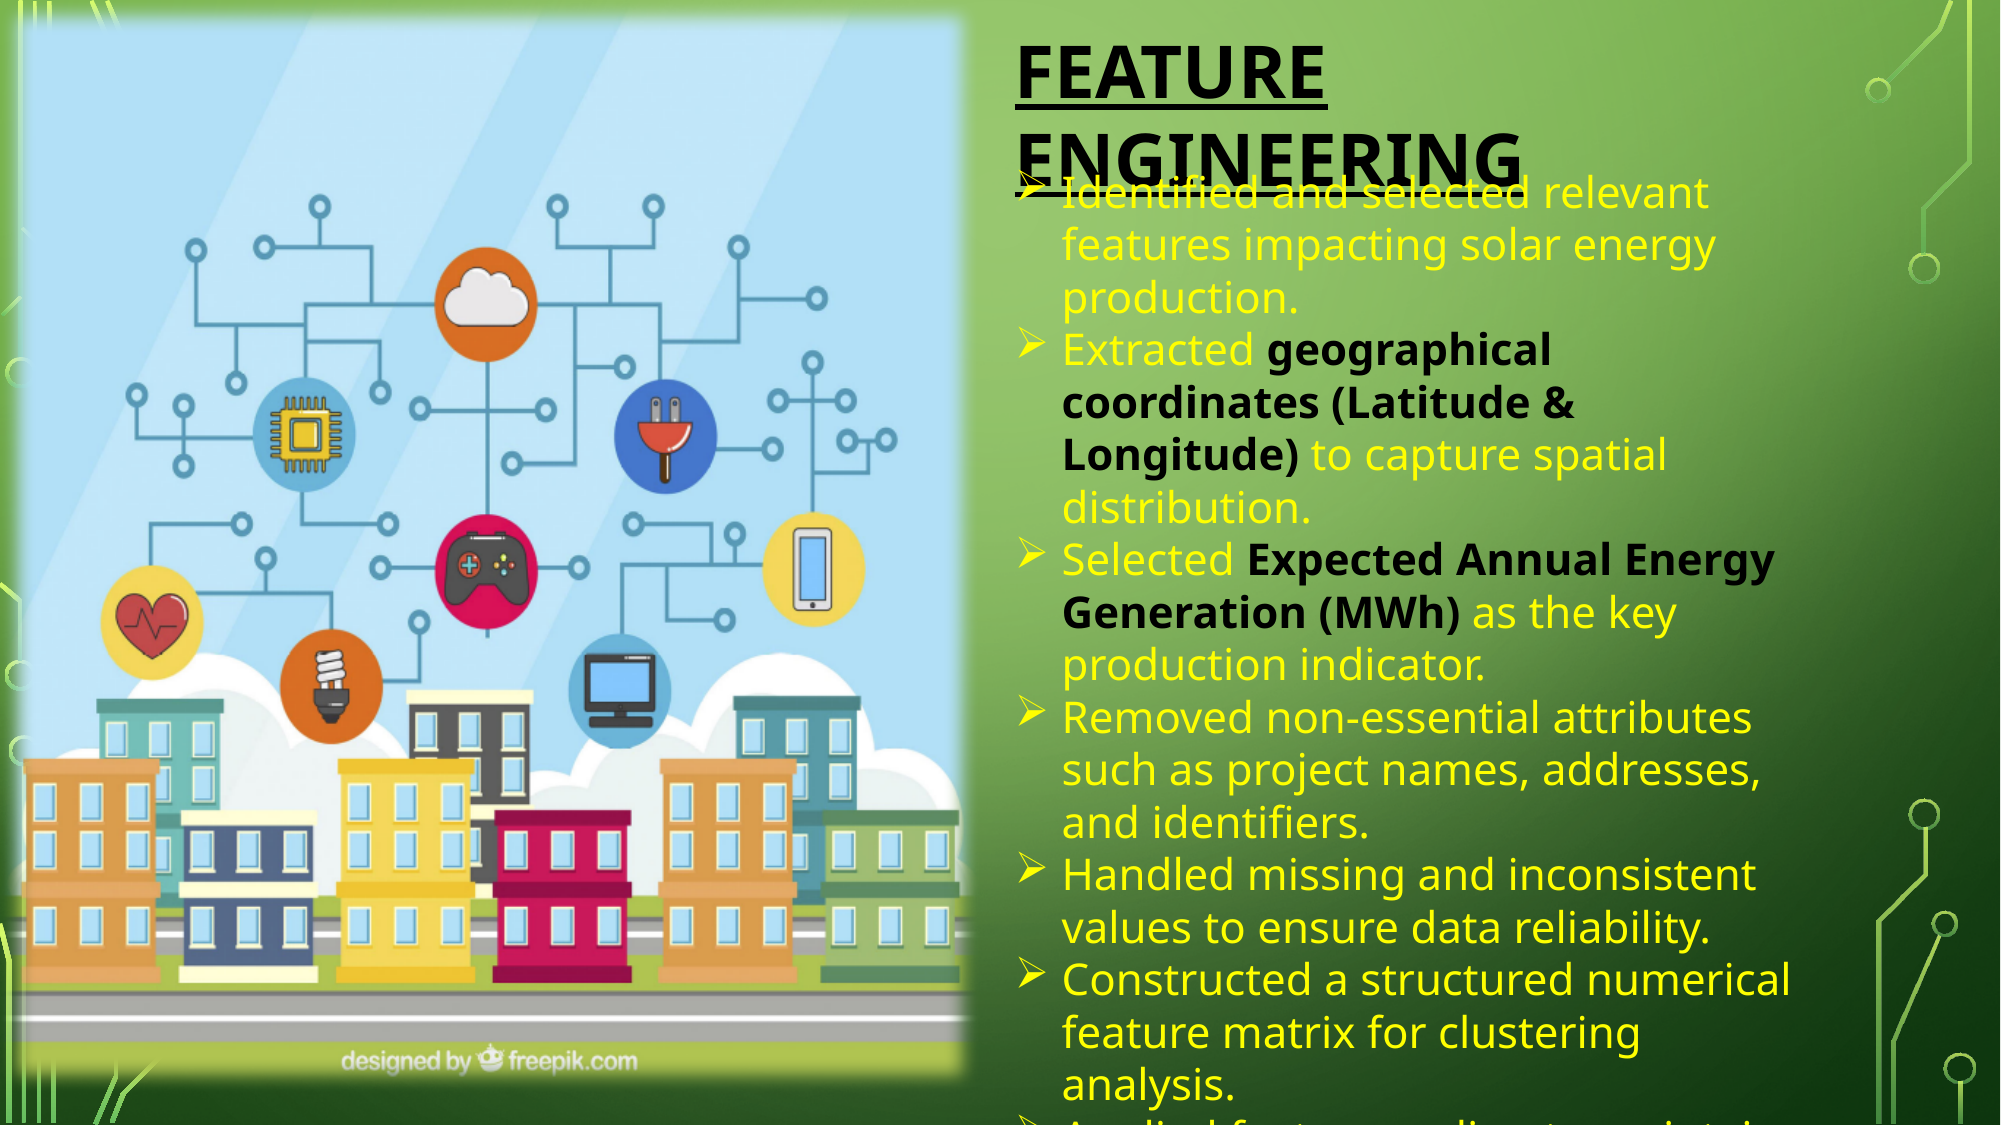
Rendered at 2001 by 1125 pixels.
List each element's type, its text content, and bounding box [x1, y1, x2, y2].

picture [0, 0, 980, 1093]
text_box Identified and selected relevant features impacting solar energy production. Extracted geographical coordinates (Latitude & Longitude) to capture spatial distribution. Selected Expected Annual Energy Generation (MWh) as the key production indicator. Removed non-essential attributes such as project names, addresses, and identifiers. Handled missing and inconsistent values to ensure data reliability. Constructed a structured numerical feature matrix for clustering analysis. Applied feature scaling to maintain uniform contribution of all variables. [999, 156, 1836, 1125]
text_box FEATURE ENGINEERING [999, 18, 1859, 209]
